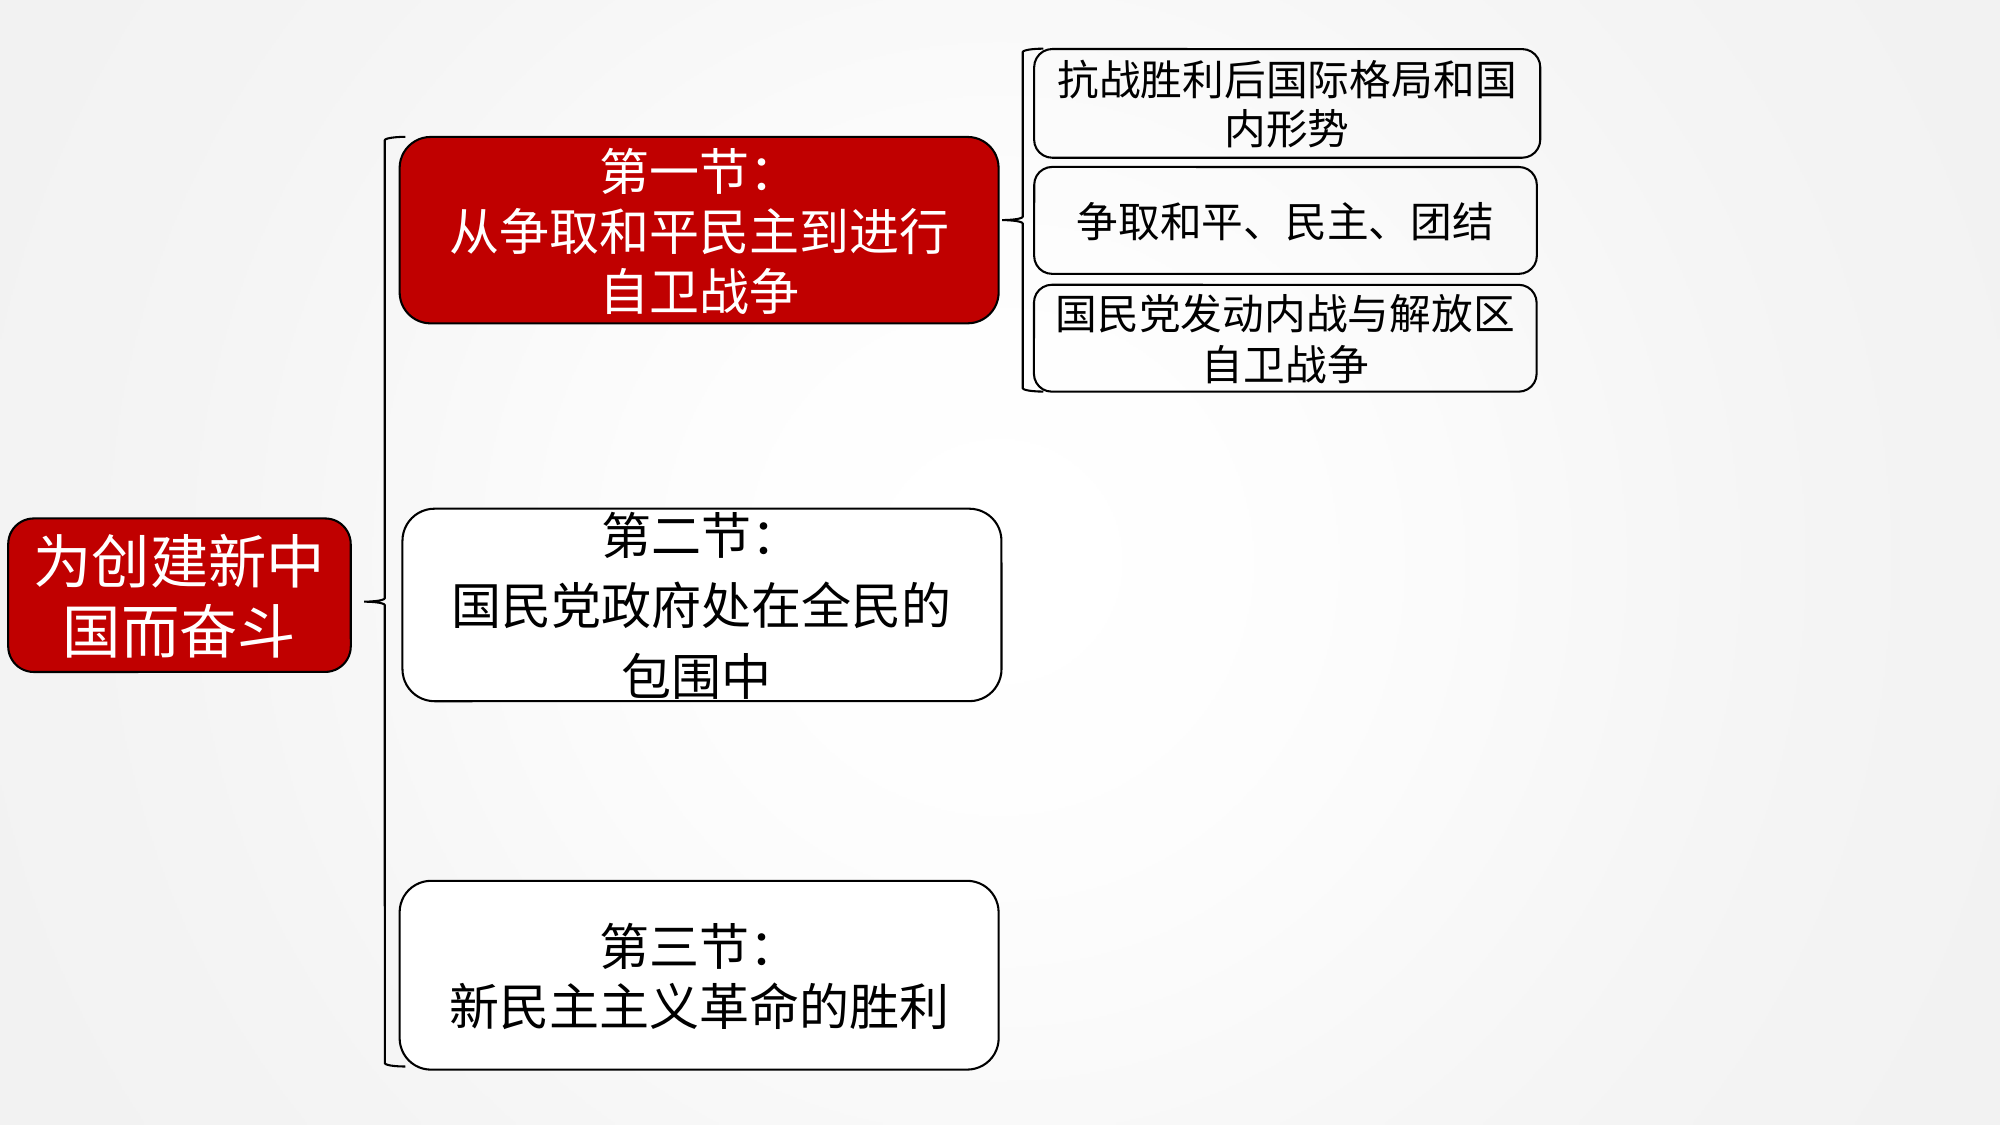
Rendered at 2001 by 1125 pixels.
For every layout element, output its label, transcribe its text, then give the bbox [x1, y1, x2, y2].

text_box 为创建新中国而奋斗 [7, 517, 352, 674]
text_box 国民党发动内战与解放区自卫战争 [1032, 283, 1538, 393]
text_box 第二节： 国民党政府处在全民的 包围中 [401, 507, 1003, 703]
text_box [364, 135, 406, 1068]
text_box 第三节： 新民主主义革命的胜利 [398, 879, 1000, 1071]
text_box 抗战胜利后国际格局和国内形势 [1033, 47, 1542, 159]
text_box 争取和平、民主、团结 [1033, 165, 1538, 275]
text_box 第一节： 从争取和平民主到进行 自卫战争 [398, 135, 1000, 325]
picture [0, 0, 2000, 1125]
text_box [1002, 47, 1044, 393]
